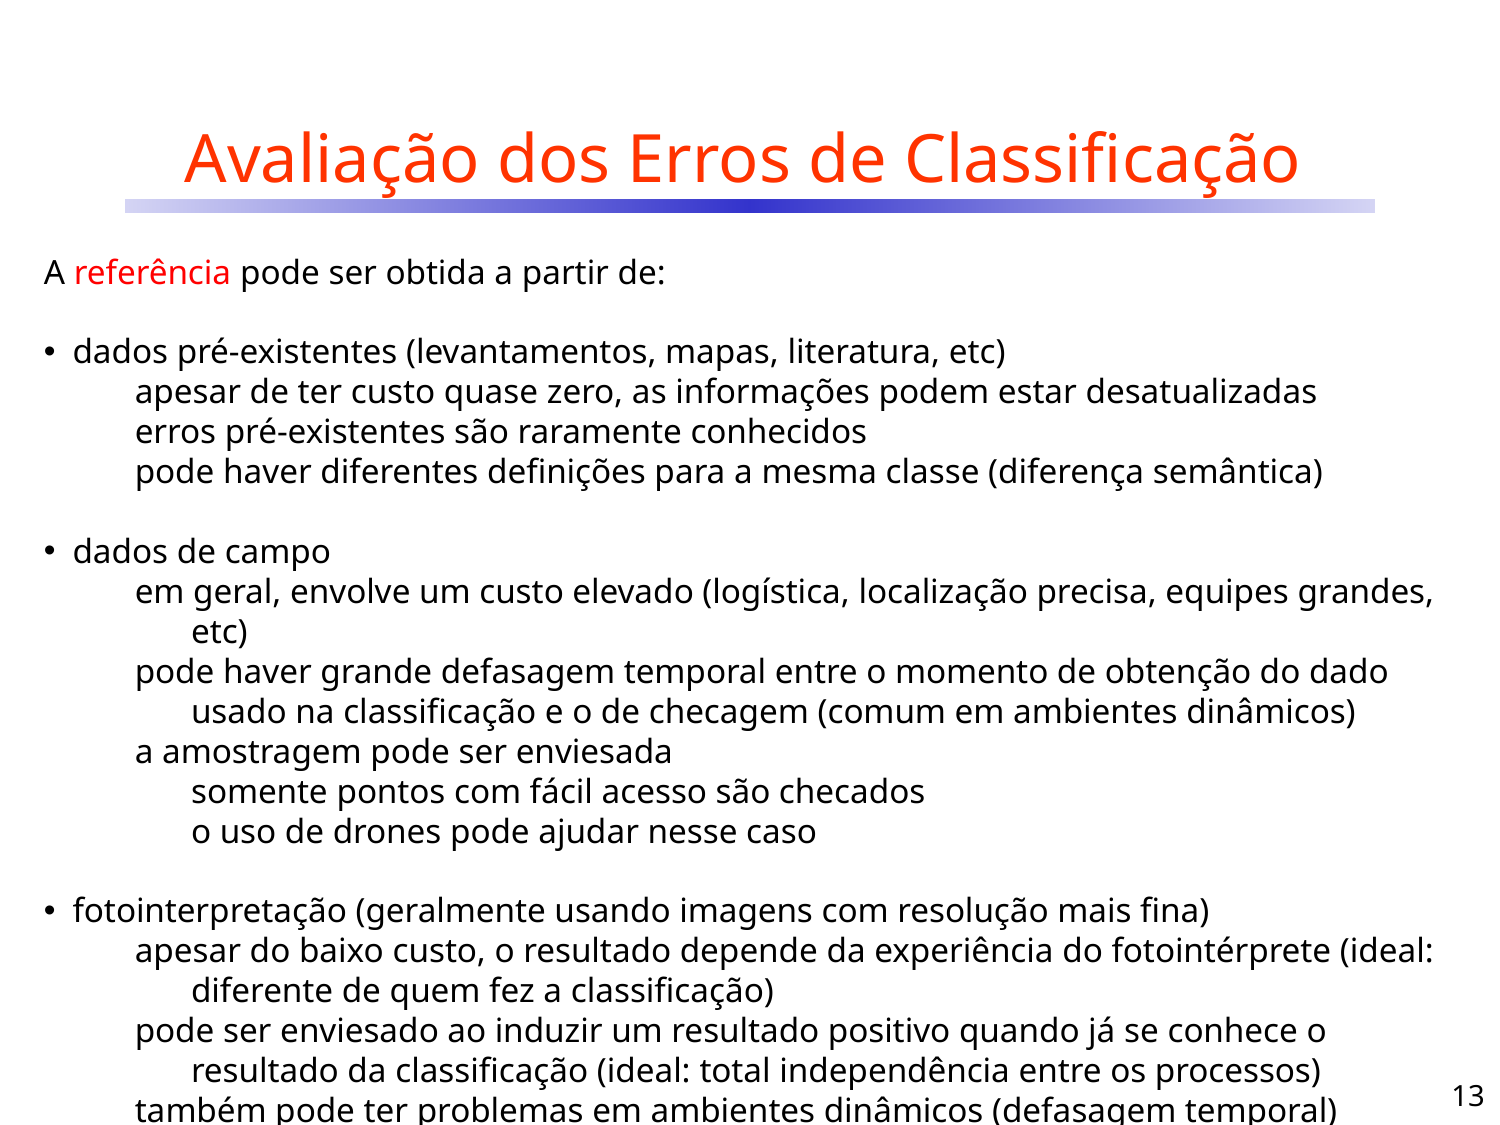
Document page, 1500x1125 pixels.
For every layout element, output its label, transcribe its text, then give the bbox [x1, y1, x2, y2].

title Avaliação dos Erros de Classificação [49, 99, 1438, 213]
slide_number 13 [1187, 1049, 1500, 1125]
text_box A referência pode ser obtida a partir de: dados pré-existentes (levantamentos, mapas, literatura, etc) apesar de ter custo quase zero, as informações podem estar desatualizadas erros pré-existentes são raramente conhecidos pode haver diferentes definições para a mesma classe (diferença semântica) dados de campo em geral, envolve um custo elevado (logística, localização precisa, equipes grandes, etc) pode haver grande defasagem temporal entre o momento de obtenção do dado usado na classificação e o de checagem (comum em ambientes dinâmicos) a amostragem pode ser enviesada somente pontos com fácil acesso são checados o uso de drones pode ajudar nesse caso fotointerpretação (geralmente usando imagens com resolução mais fina) apesar do baixo custo, o resultado depende da experiência do fotointérprete (ideal: diferente de quem fez a classificação) pode ser enviesado ao induzir um resultado positivo quando já se conhece o resultado da classificação (ideal: total independência entre os processos) também pode ter problemas em ambientes dinâmicos (defasagem temporal) [29, 243, 1500, 1125]
